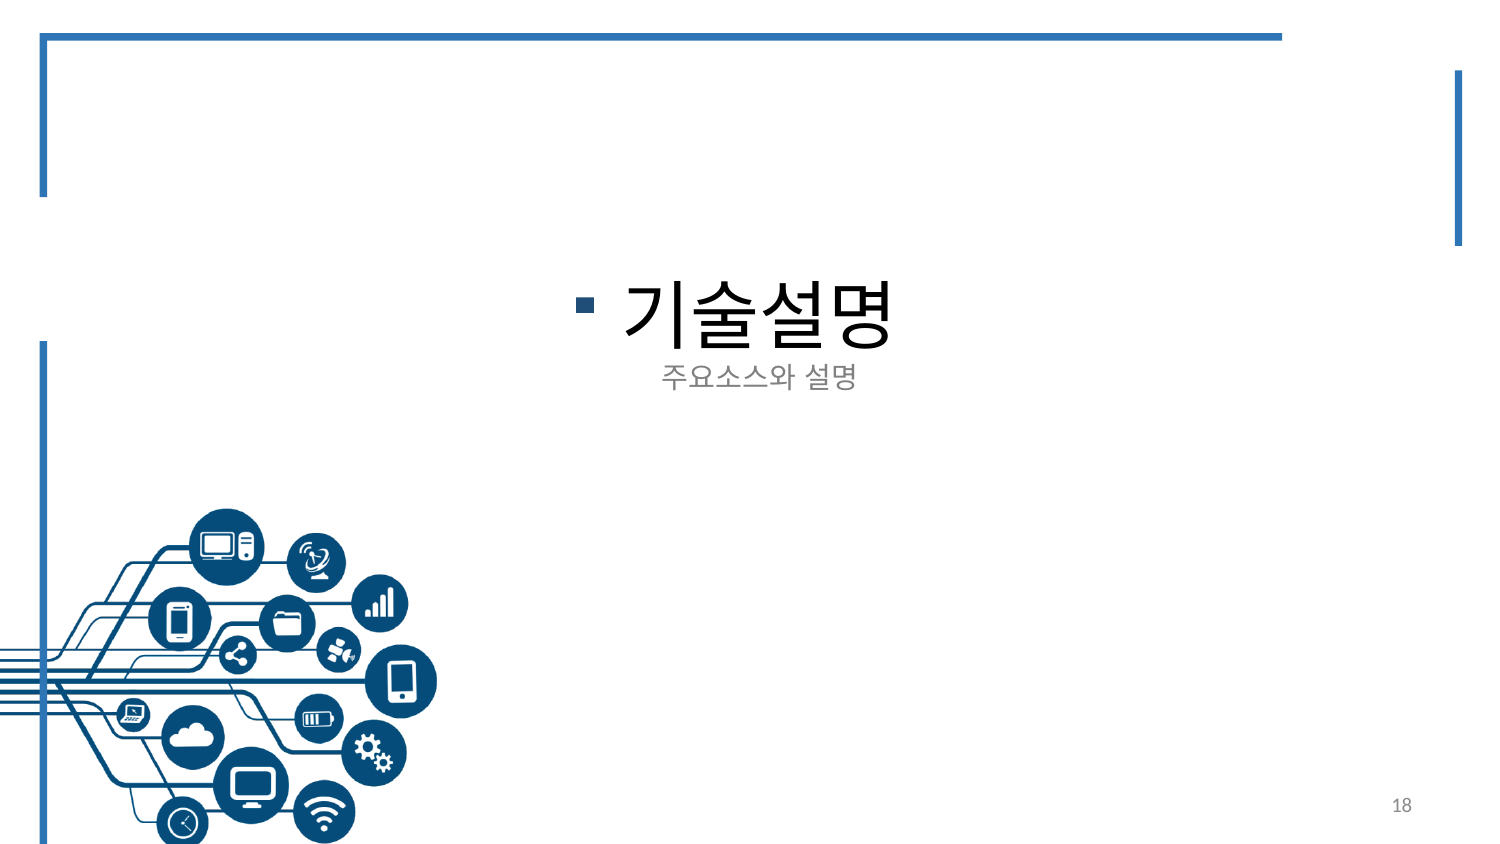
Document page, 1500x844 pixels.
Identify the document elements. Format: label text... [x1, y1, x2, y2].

text_box [39, 32, 48, 198]
text_box [575, 296, 595, 314]
picture [0, 501, 469, 844]
text_box [42, 32, 1283, 42]
text_box [1454, 69, 1463, 247]
text_box 기술설명 주요소스와 설명 [606, 261, 913, 402]
slide_number 18 [1074, 782, 1425, 827]
text_box [39, 340, 48, 501]
